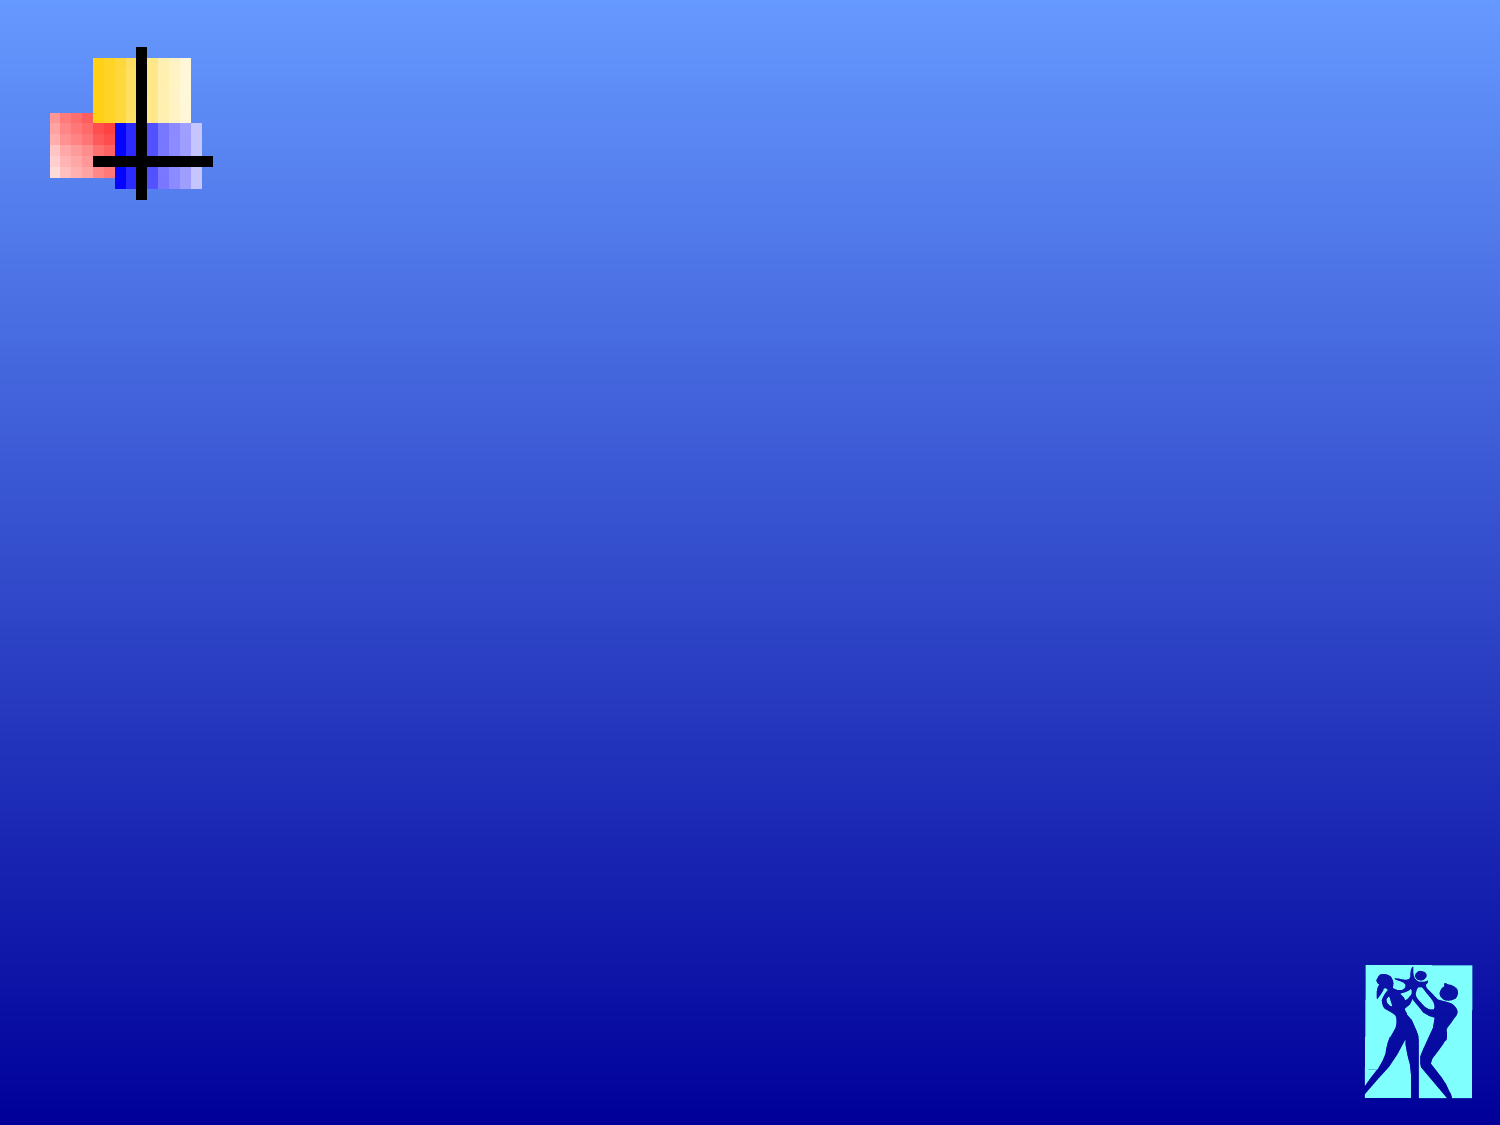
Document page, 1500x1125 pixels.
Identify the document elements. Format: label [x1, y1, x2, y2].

picture [50, 37, 213, 200]
